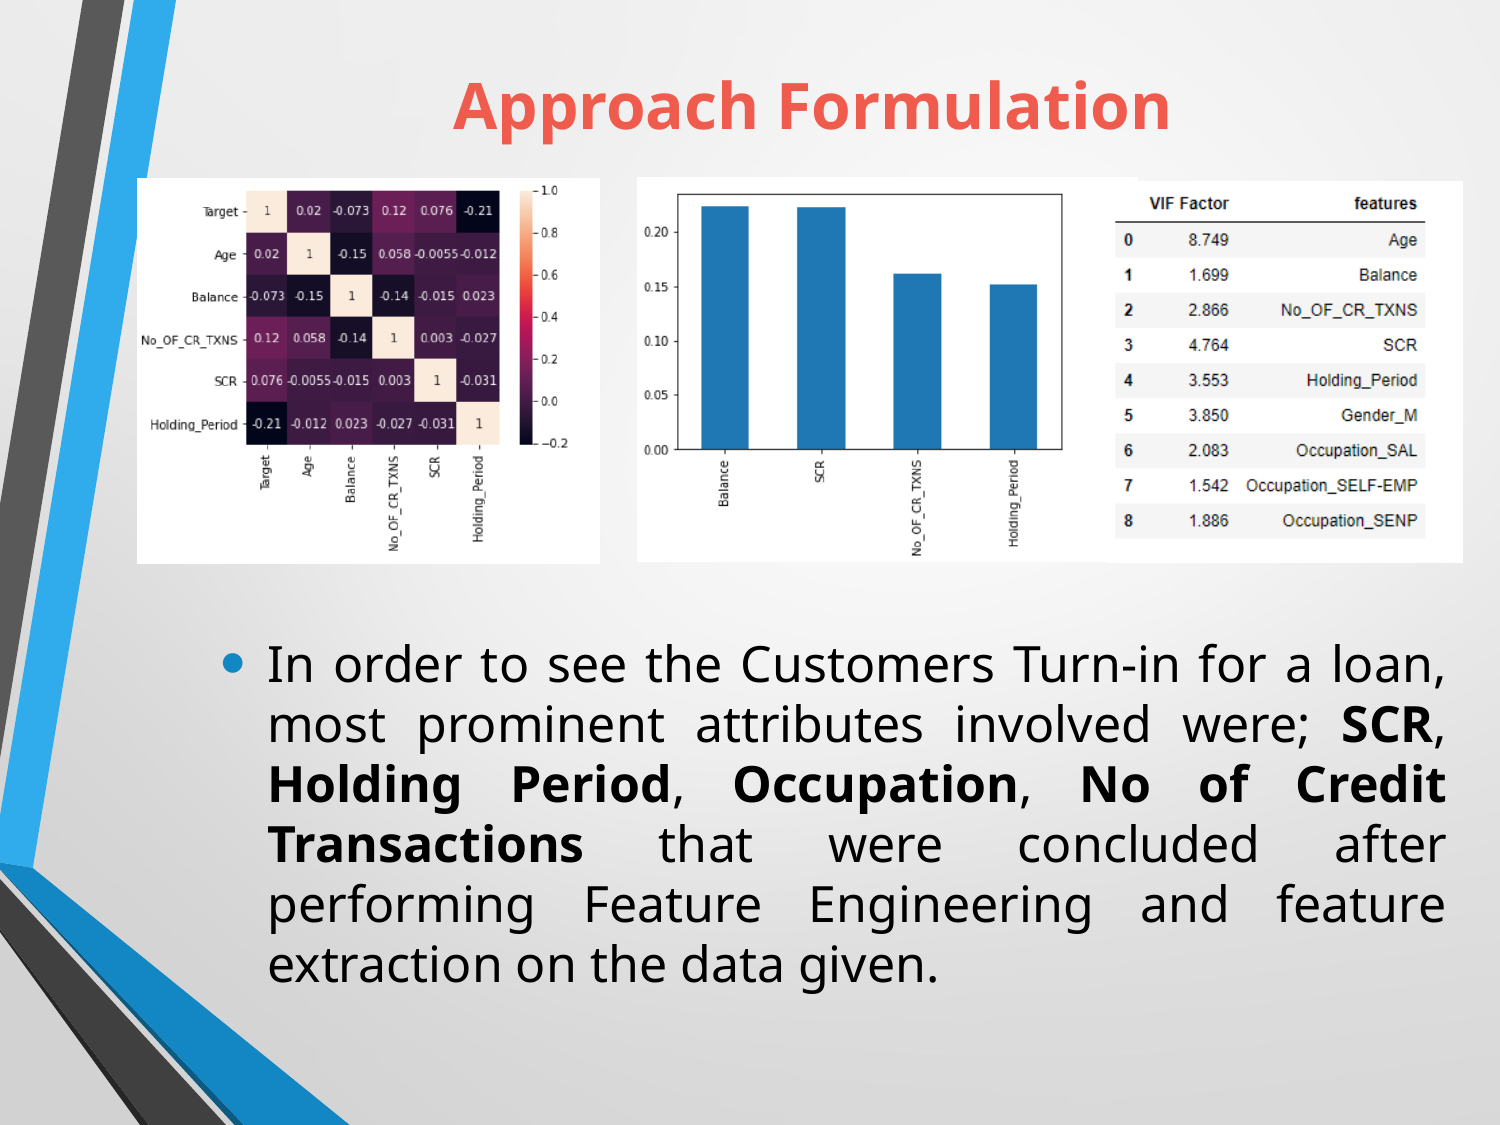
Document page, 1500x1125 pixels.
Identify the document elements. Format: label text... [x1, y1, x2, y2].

picture [637, 176, 1463, 563]
list In order to see the Customers Turn-in for a loan, most prominent attributes involved were; SCR, Holding Period, Occupation, No of Credit Transactions that were concluded after performing Feature Engineering and feature extraction on the data given. [205, 624, 1463, 1032]
title Approach Formulation [200, 57, 1425, 150]
picture [137, 178, 601, 564]
